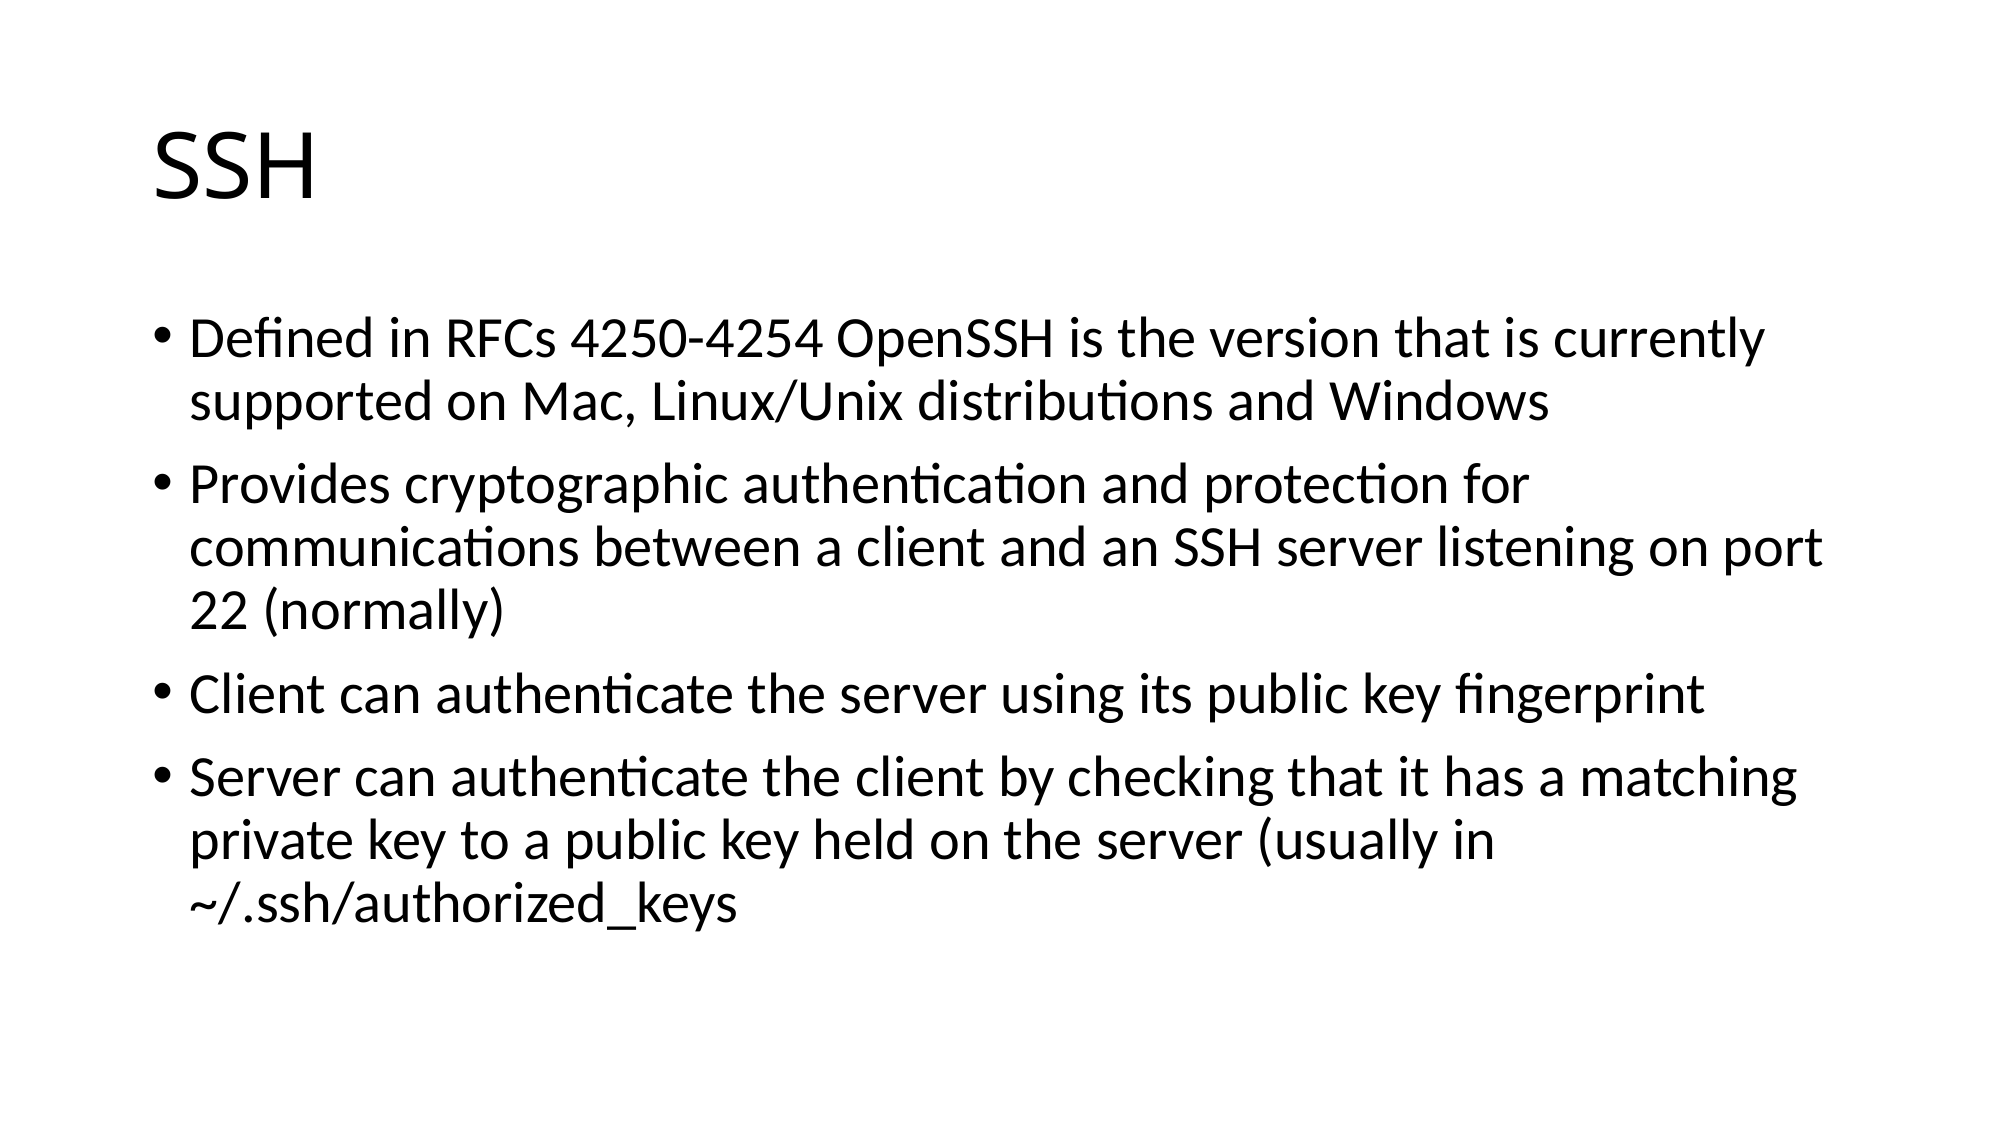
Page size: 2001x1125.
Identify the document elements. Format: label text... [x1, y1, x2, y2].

title SSH [137, 59, 1863, 278]
list Defined in RFCs 4250-4254 OpenSSH is the version that is currently supported on Mac, Linux/Unix distributions and Windows Provides cryptographic authentication and protection for communications between a client and an SSH server listening on port 22 (normally) Client can authenticate the server using its public key fingerprint Server can authenticate the client by checking that it has a matching private key to a public key held on the server (usually in ~/.ssh/authorized_keys [137, 299, 1863, 1014]
